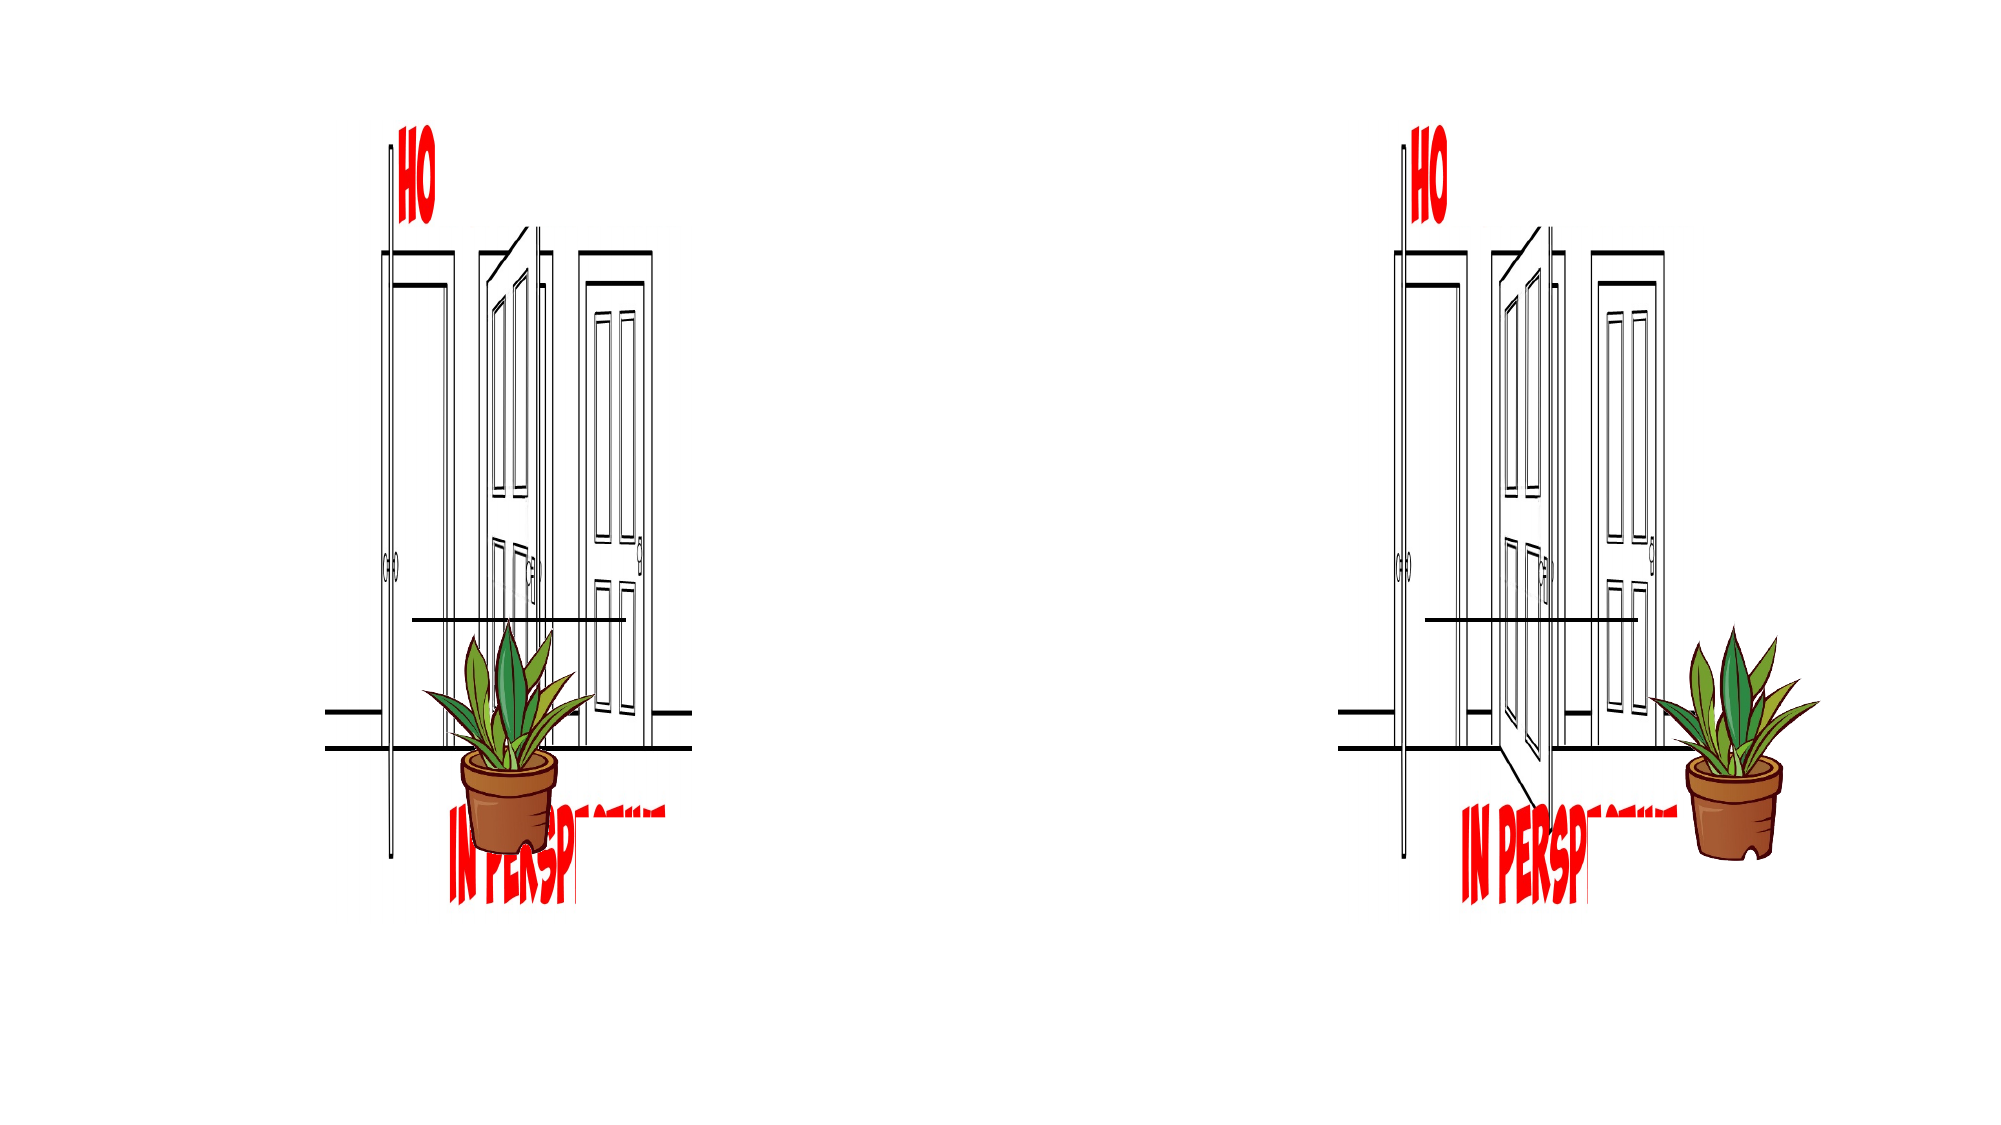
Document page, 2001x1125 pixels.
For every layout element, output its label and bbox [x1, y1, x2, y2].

text_box [95, 11, 921, 1062]
picture [1646, 620, 1821, 861]
text_box [1118, 10, 1944, 1061]
picture [421, 613, 596, 855]
